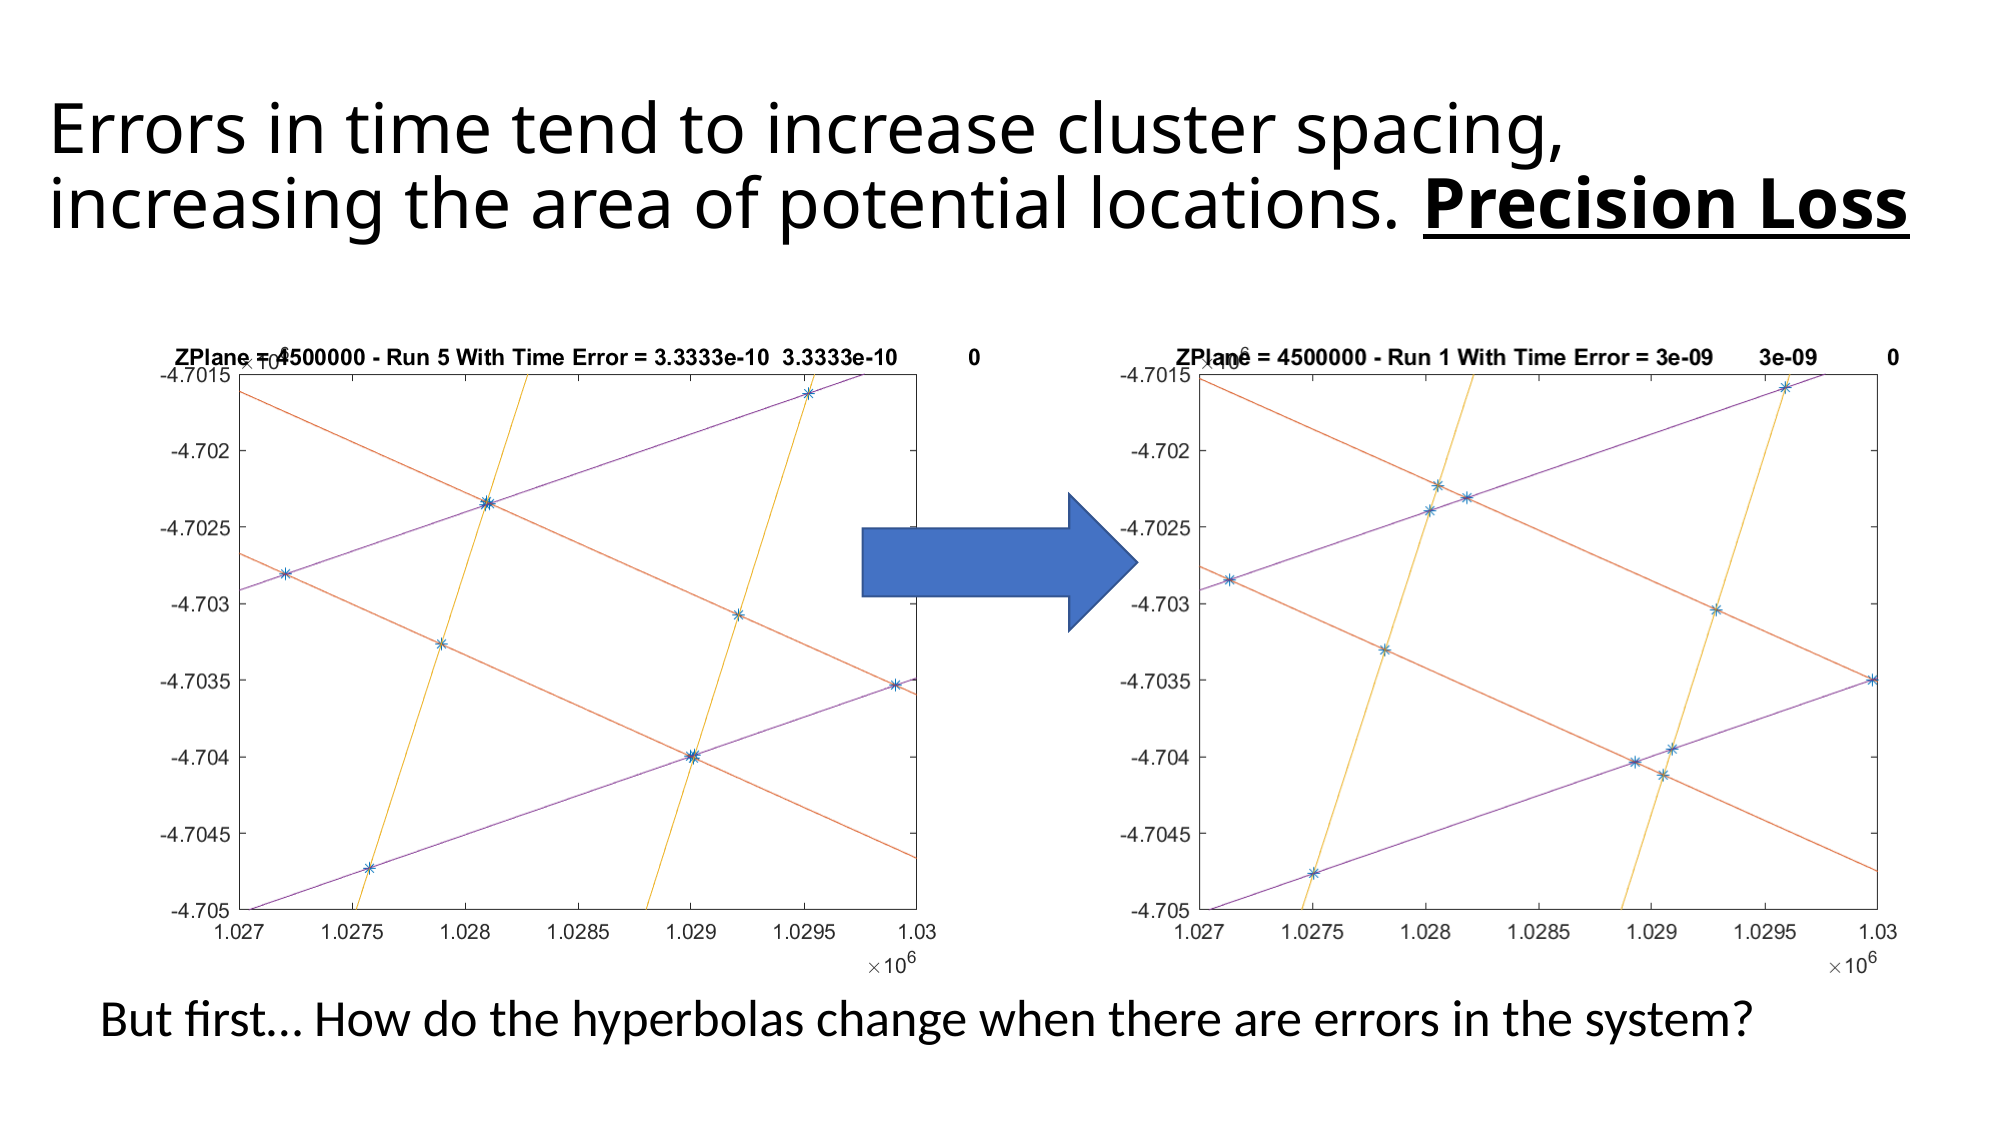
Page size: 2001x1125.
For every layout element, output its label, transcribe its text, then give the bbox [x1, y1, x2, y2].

picture [1085, 325, 1961, 982]
text_box But first… How do the hyperbolas change when there are errors in the system? [85, 977, 1902, 1055]
picture [125, 325, 1000, 982]
title Errors in time tend to increase cluster spacing, increasing the area of potential locations. Precision Loss [34, 59, 1932, 278]
text_box [1000, 491, 1085, 633]
